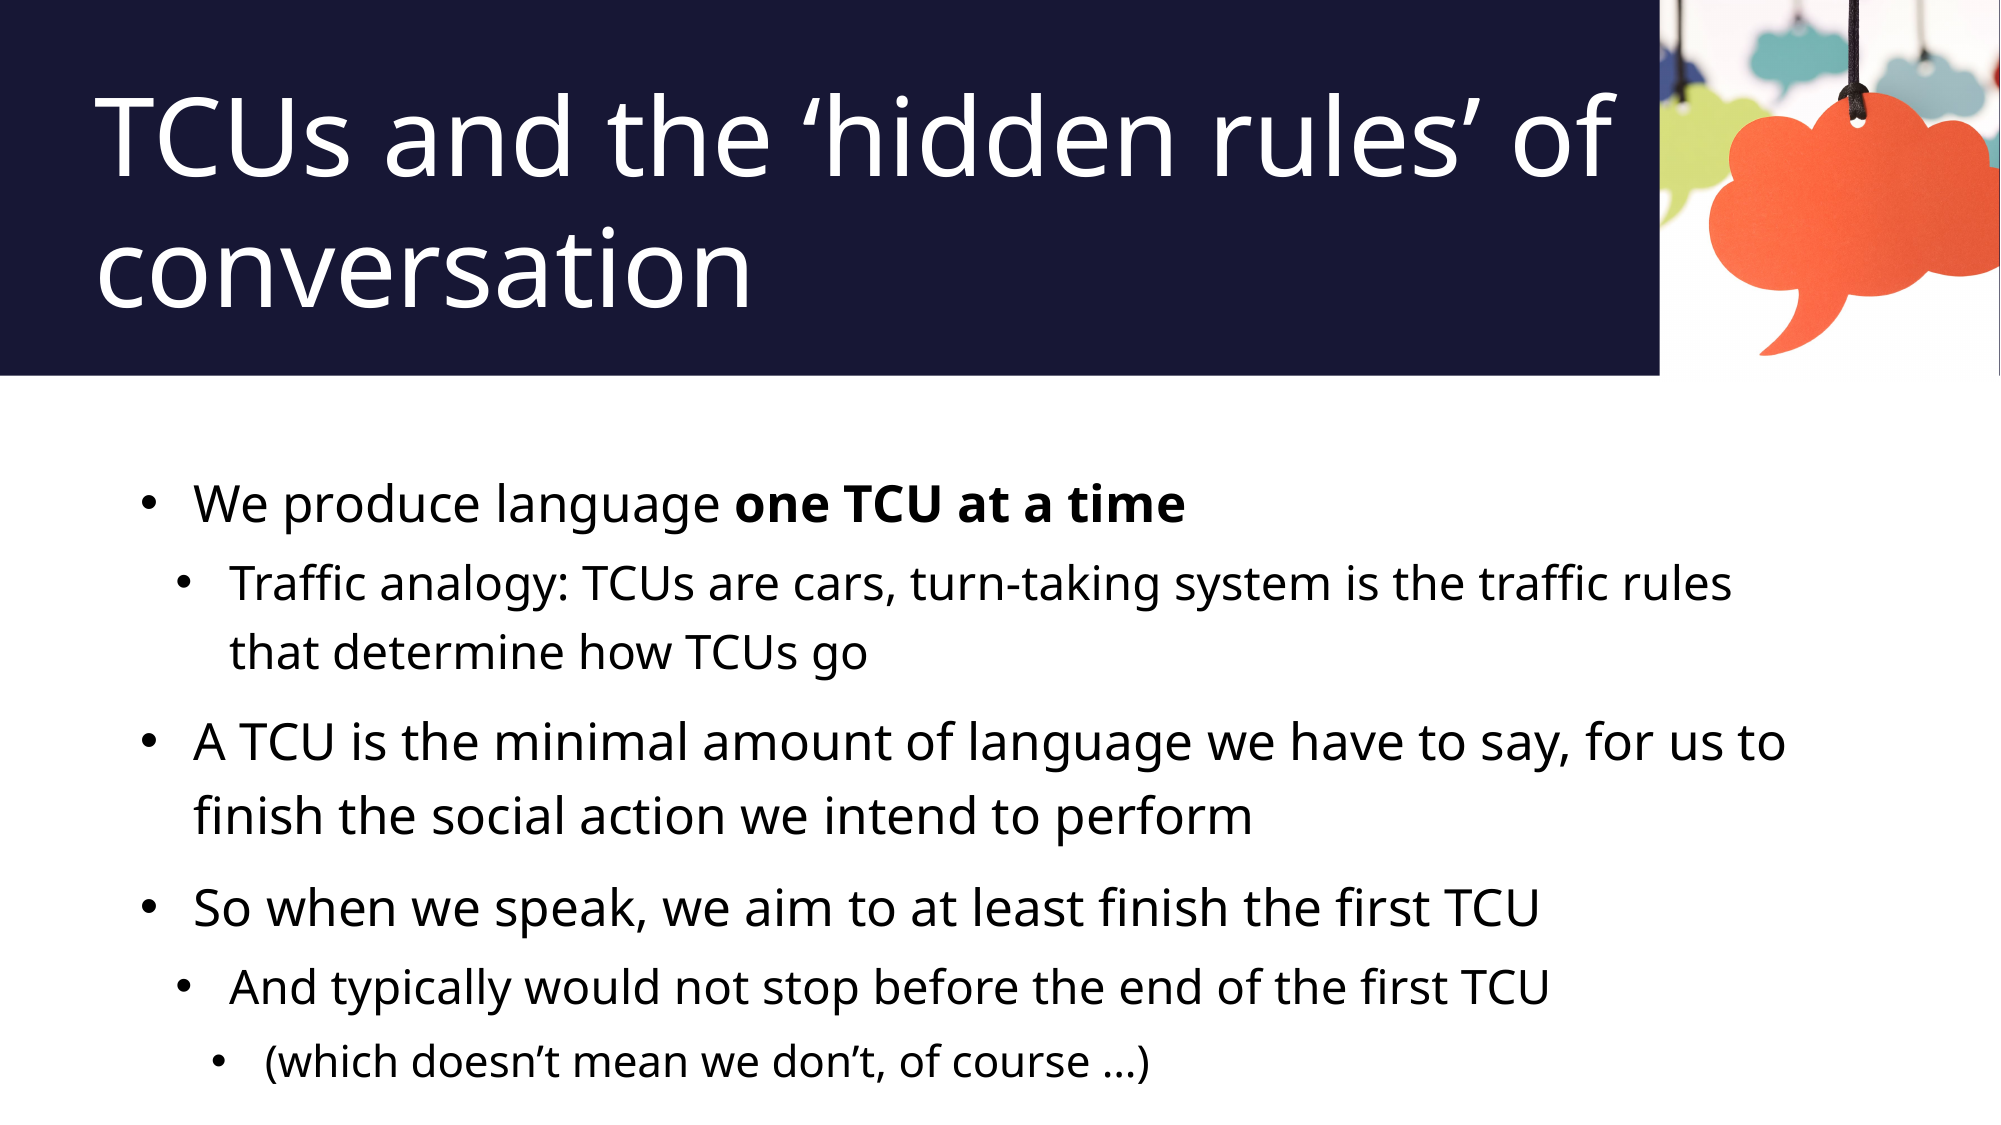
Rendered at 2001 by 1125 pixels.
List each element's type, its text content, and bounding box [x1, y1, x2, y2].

title TCUs and the ‘hidden rules’ of conversation [79, 59, 1659, 337]
picture [1659, 0, 2000, 382]
list We produce language one TCU at a time Traffic analogy: TCUs are cars, turn-taking system is the traffic rules that determine how TCUs go A TCU is the minimal amount of language we have to say, for us to finish the social action we intend to perform So when we speak, we aim to at least finish the first TCU And typically would not stop before the end of the first TCU (which doesn’t mean we don’t, of course …) [124, 451, 1828, 1097]
